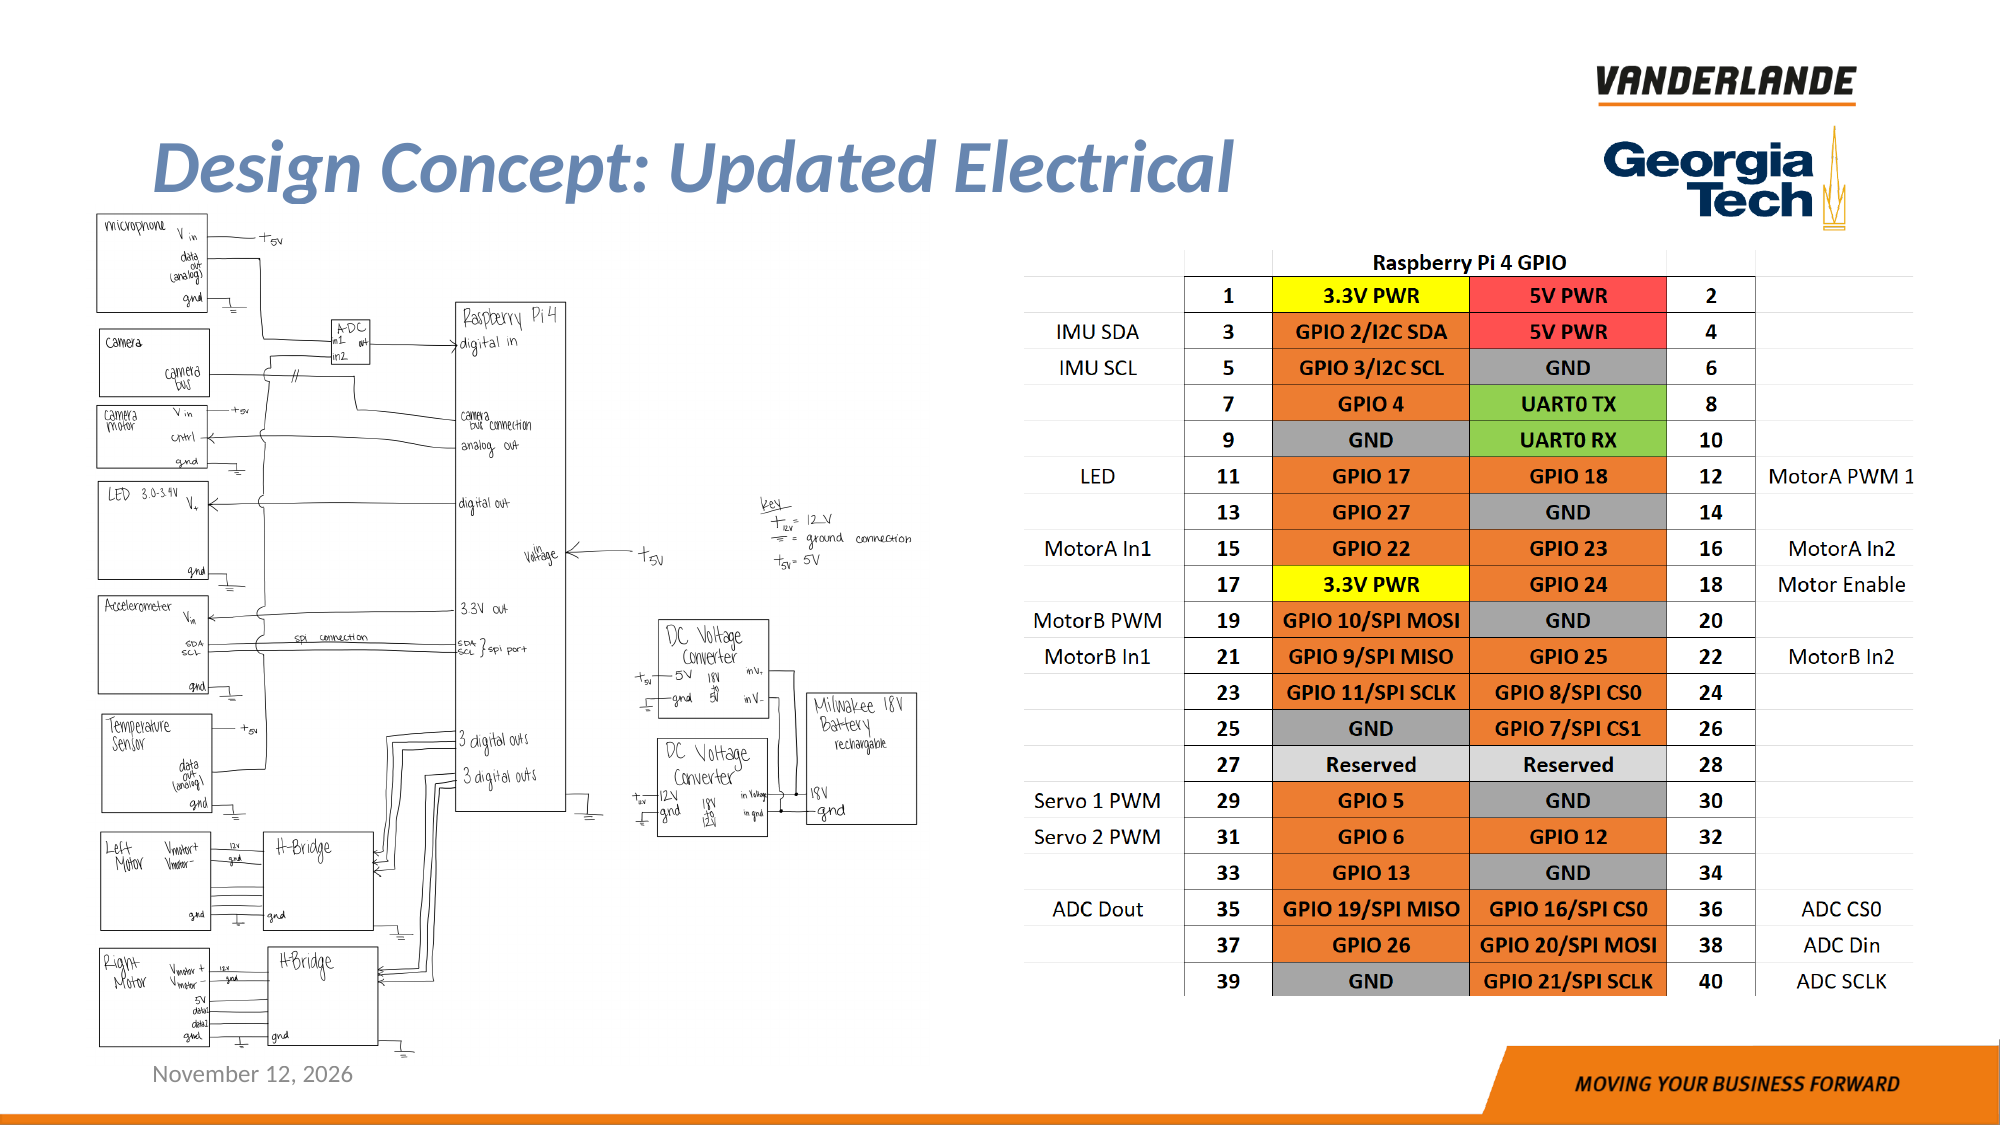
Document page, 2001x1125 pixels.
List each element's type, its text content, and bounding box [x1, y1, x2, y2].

picture [0, 204, 2000, 1125]
picture [1023, 250, 1914, 996]
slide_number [137, 1066, 588, 1103]
title Design Concept: Updated Electrical [137, 59, 1863, 278]
